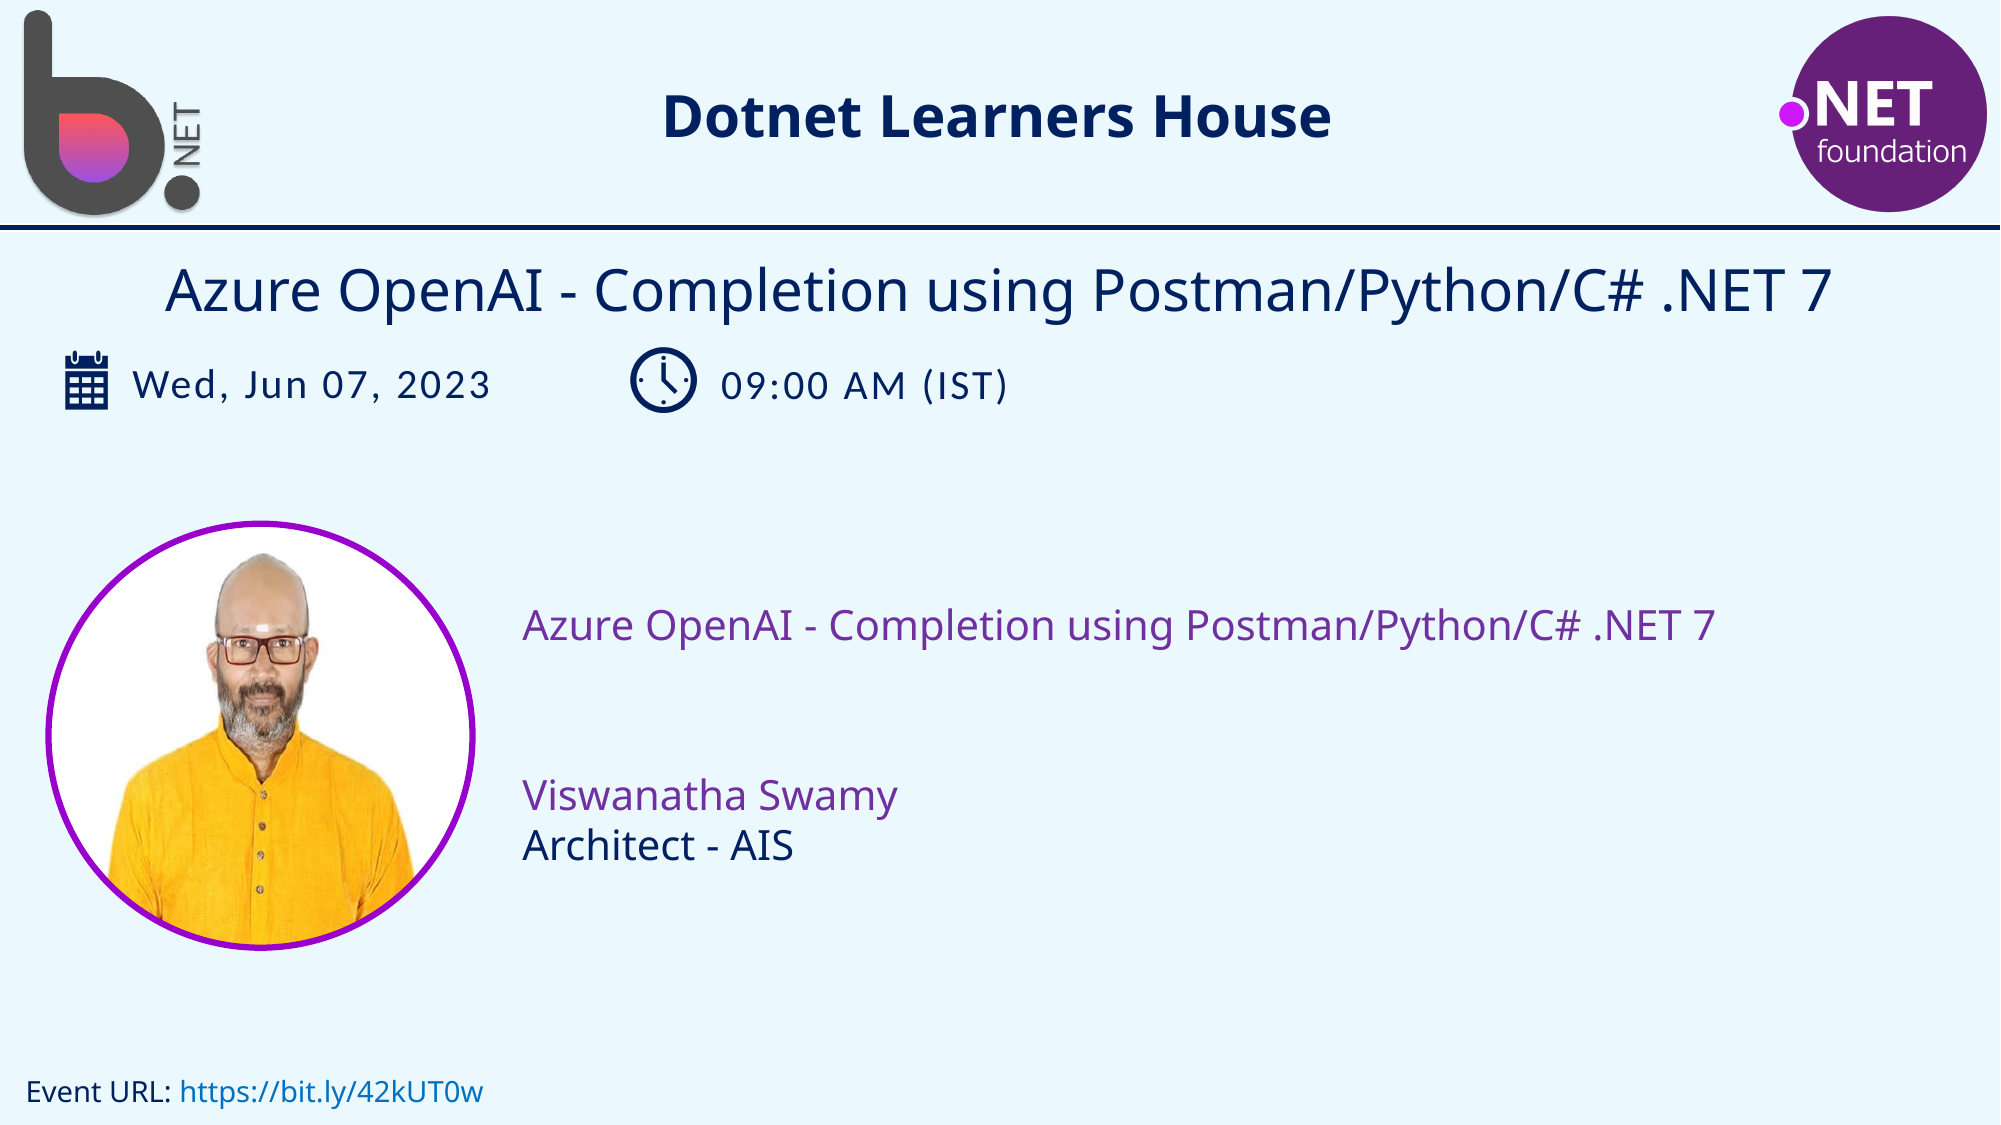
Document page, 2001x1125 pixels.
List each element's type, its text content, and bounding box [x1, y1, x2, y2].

text_box Azure OpenAI - Completion using Postman/Python/C# .NET 7 [10, 245, 1990, 331]
picture [10, 9, 221, 220]
text_box [0, 223, 2000, 232]
text_box Dotnet Learners House [577, 71, 1417, 157]
picture [57, 339, 116, 421]
picture [48, 523, 473, 948]
text_box Event URL: https://bit.ly/42kUT0w [10, 1066, 1988, 1116]
picture [622, 339, 705, 421]
picture [1777, 9, 1988, 220]
text_box Wed, Jun 07, 2023 [117, 349, 622, 415]
text_box Azure OpenAI - Completion using Postman/Python/C# .NET 7 Viswanatha Swamy Architect - AIS [507, 591, 1952, 877]
text_box 09:00 AM (IST) [706, 350, 1432, 416]
